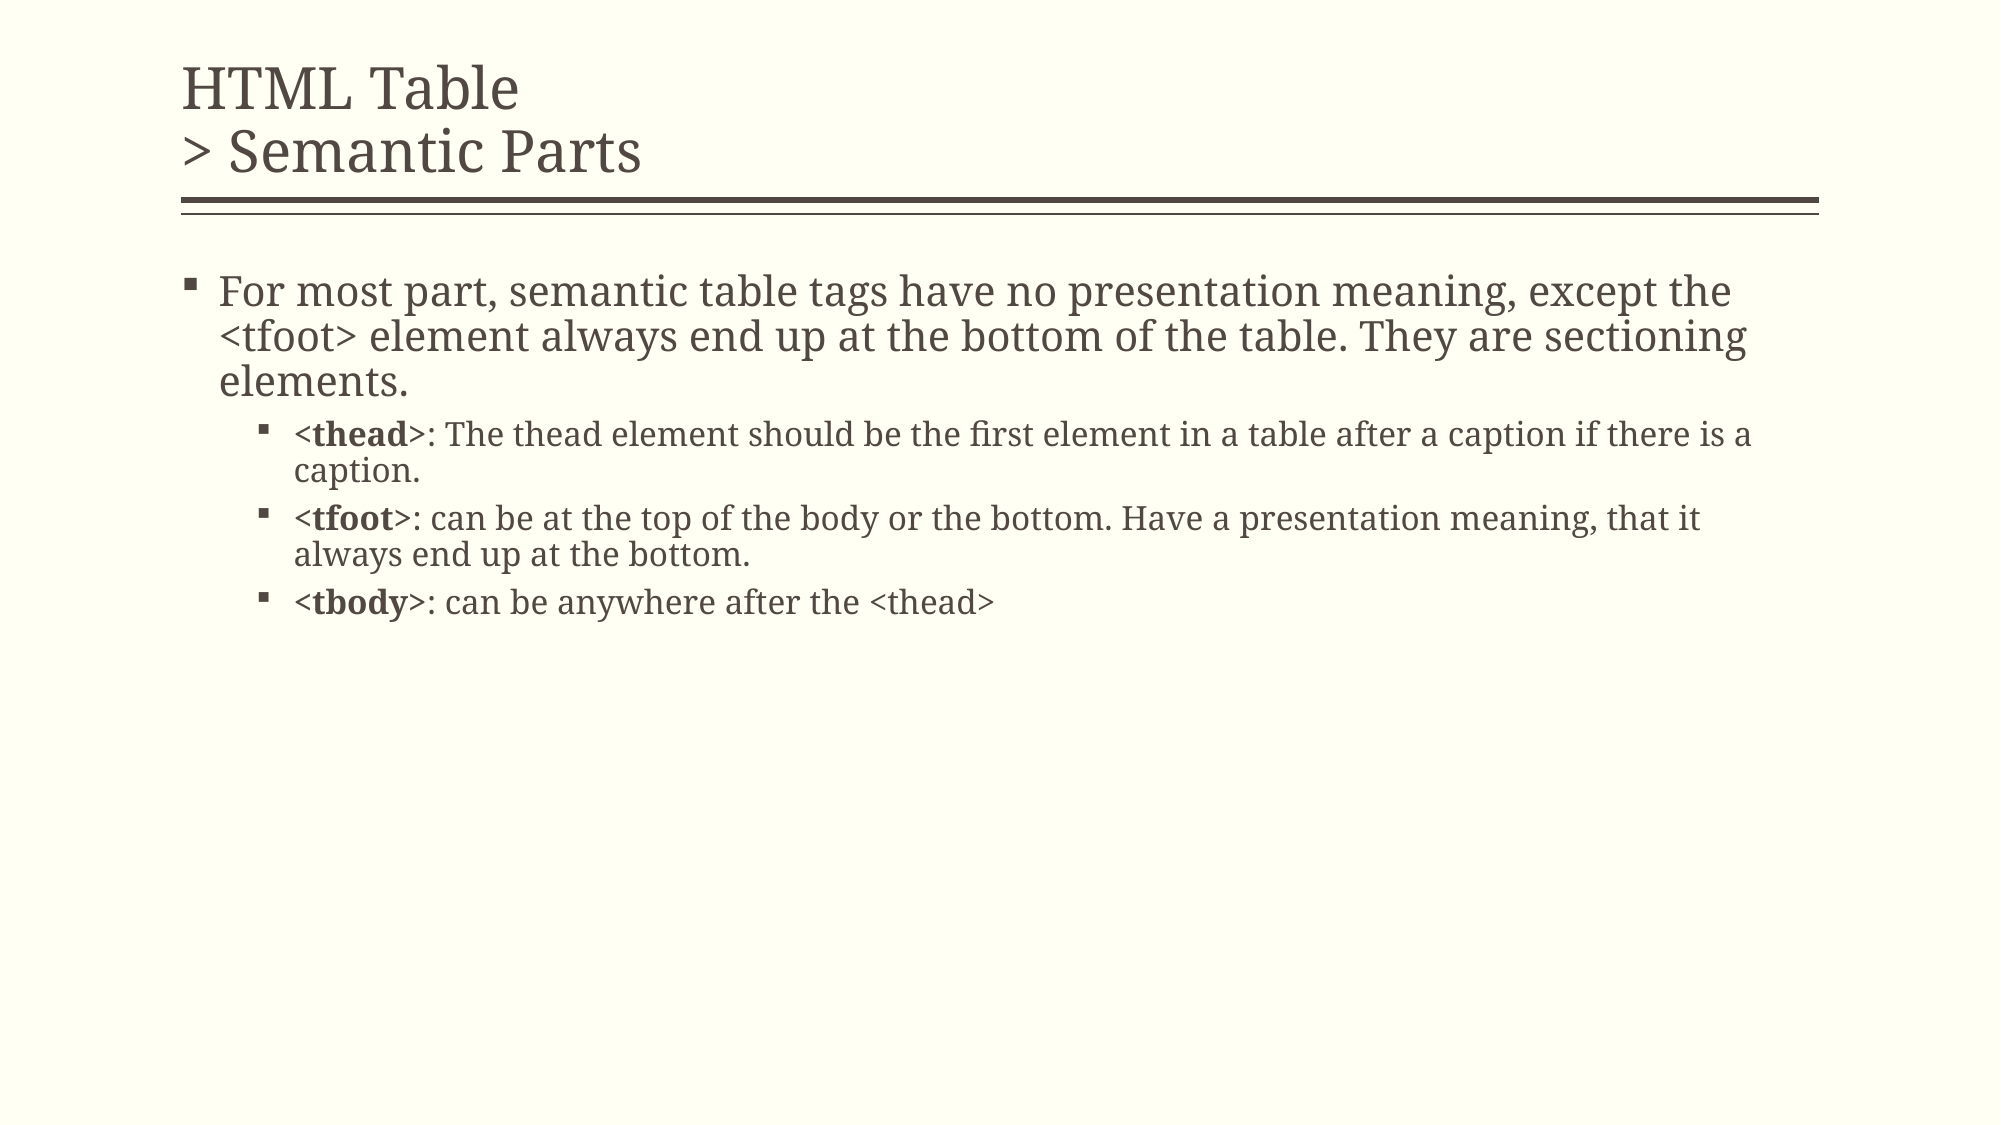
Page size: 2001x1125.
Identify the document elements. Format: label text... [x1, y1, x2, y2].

title HTML Table > Semantic Parts [181, 12, 1819, 193]
list For most part, semantic table tags have no presentation meaning, except the <tfoot> element always end up at the bottom of the table. They are sectioning elements. <thead>: The thead element should be the first element in a table after a caption if there is a caption. <tfoot>: can be at the top of the body or the bottom. Have a presentation meaning, that it always end up at the bottom. <tbody>: can be anywhere after the <thead> [181, 262, 1819, 1013]
